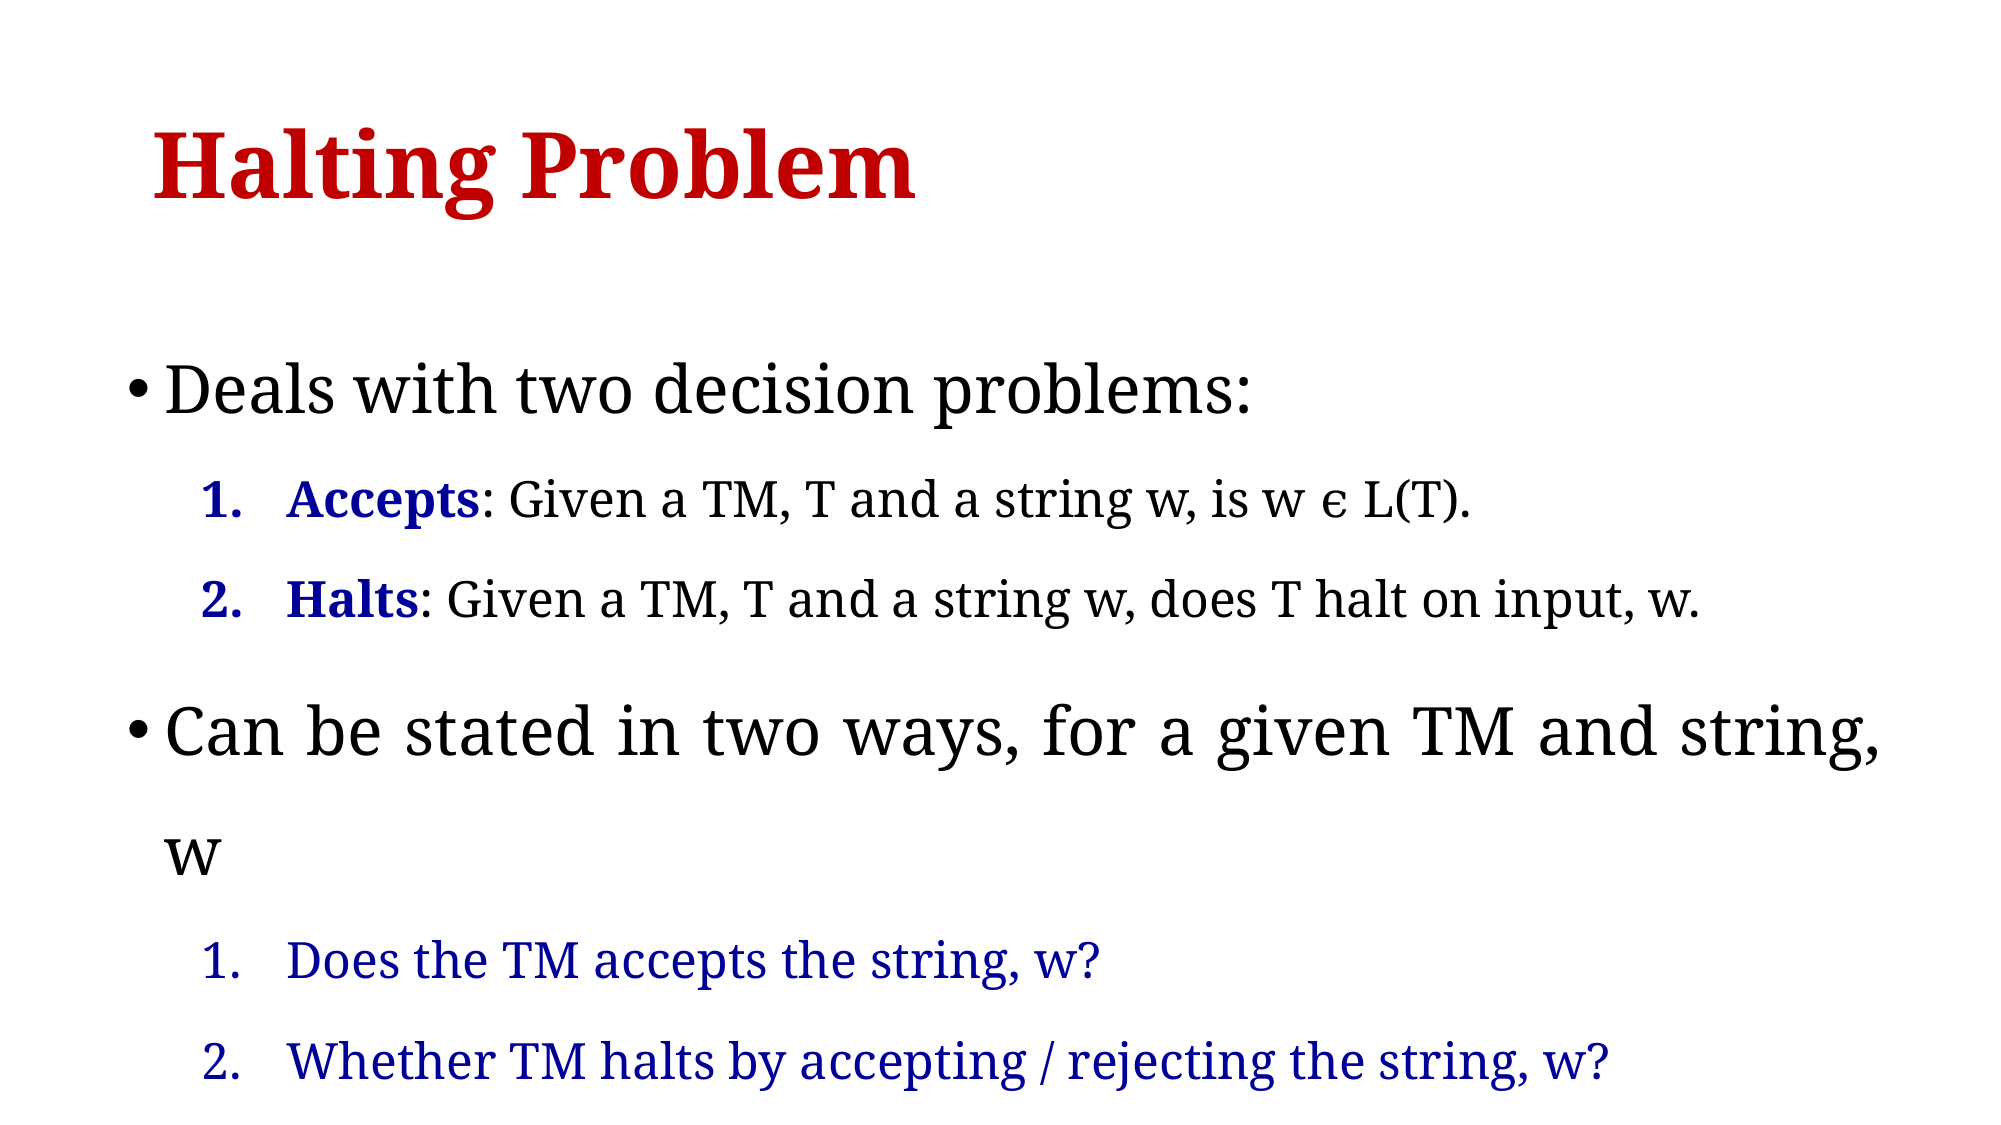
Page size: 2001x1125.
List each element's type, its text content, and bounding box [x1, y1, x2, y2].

title Halting Problem [137, 59, 1863, 278]
list Deals with two decision problems: Accepts: Given a TM, T and a string w, is w ϵ L(T). Halts: Given a TM, T and a string w, does T halt on input, w. Can be stated in two ways, for a given TM and string, w Does the TM accepts the string, w? Whether TM halts by accepting / rejecting the string, w? [111, 299, 1899, 1014]
